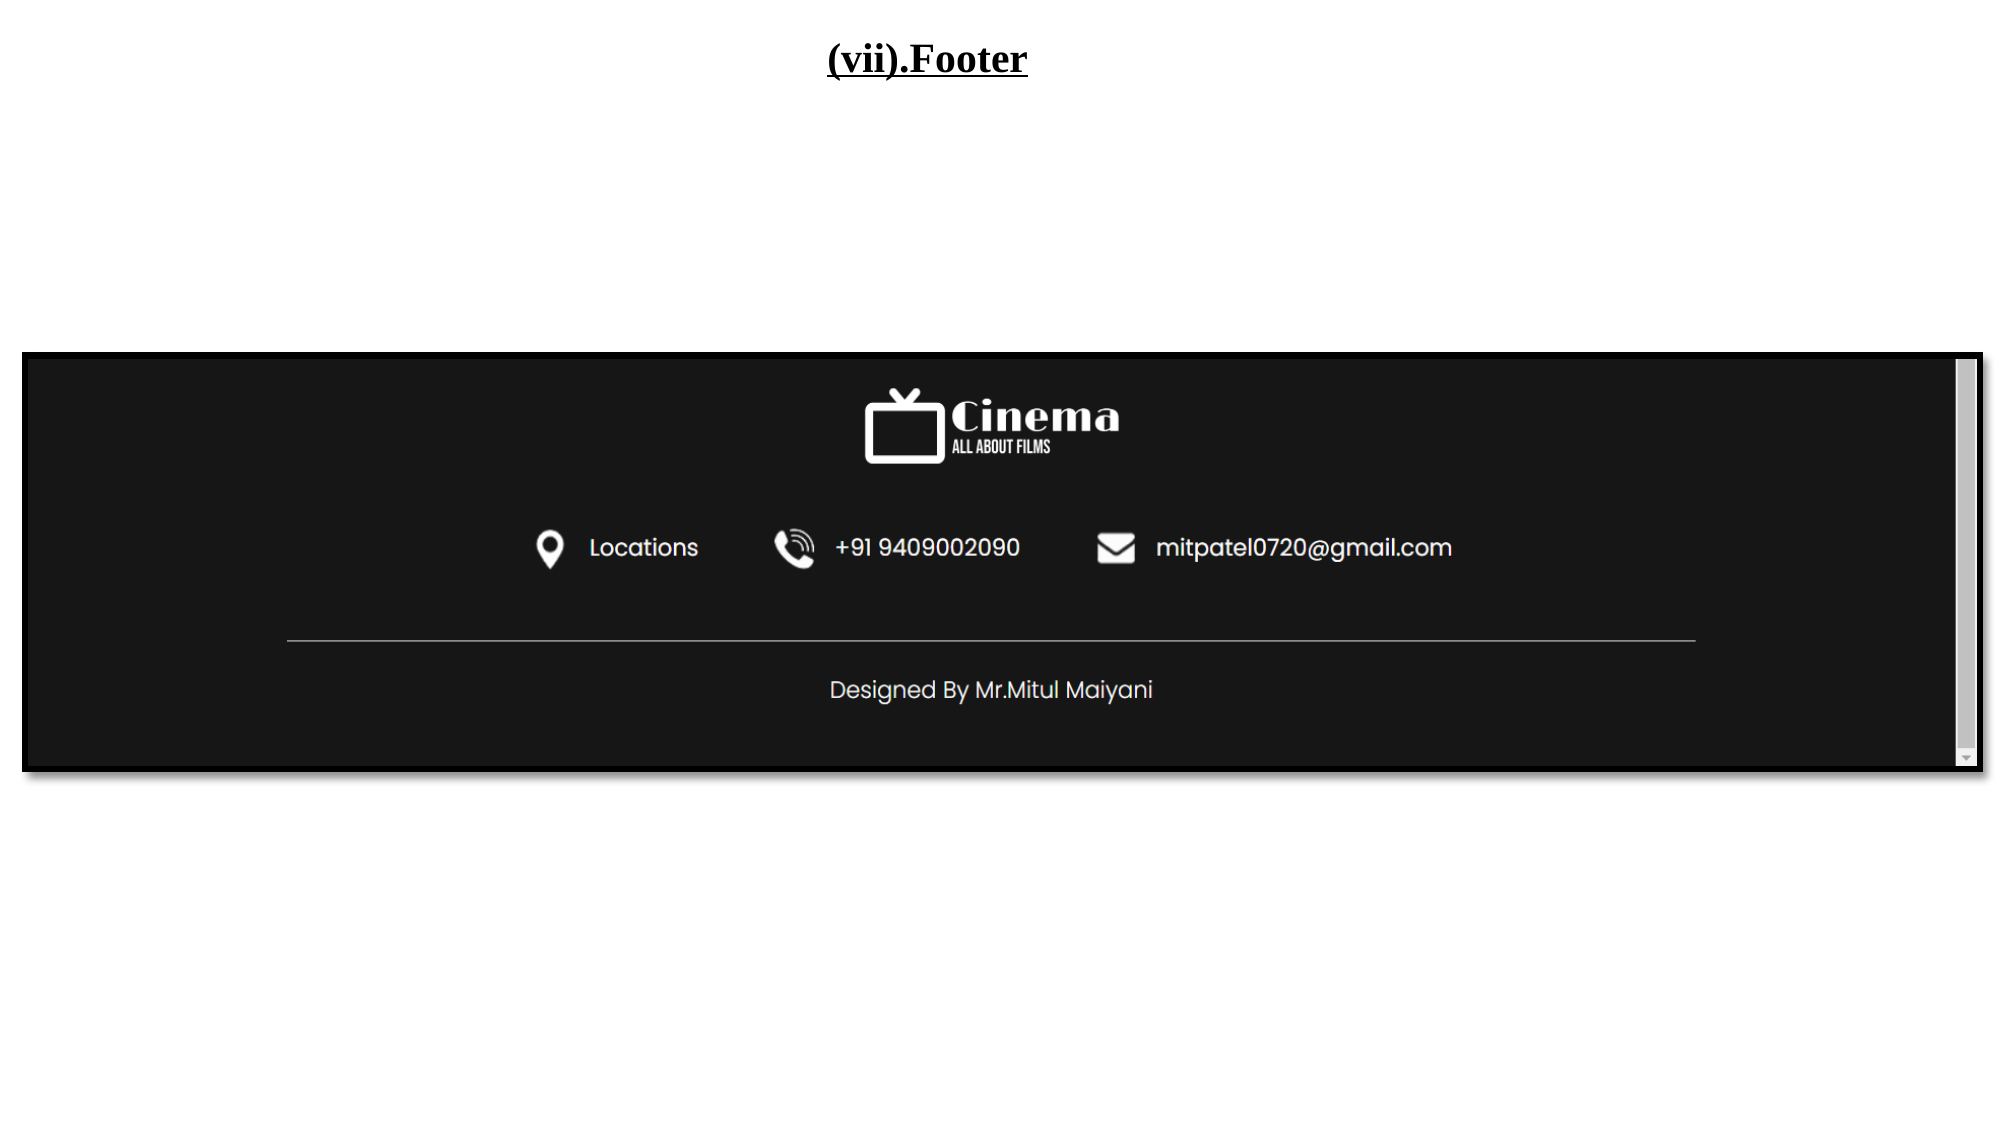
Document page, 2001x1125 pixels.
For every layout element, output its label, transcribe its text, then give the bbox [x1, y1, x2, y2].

picture [28, 358, 1977, 767]
text_box (vii).Footer [812, 23, 1157, 89]
